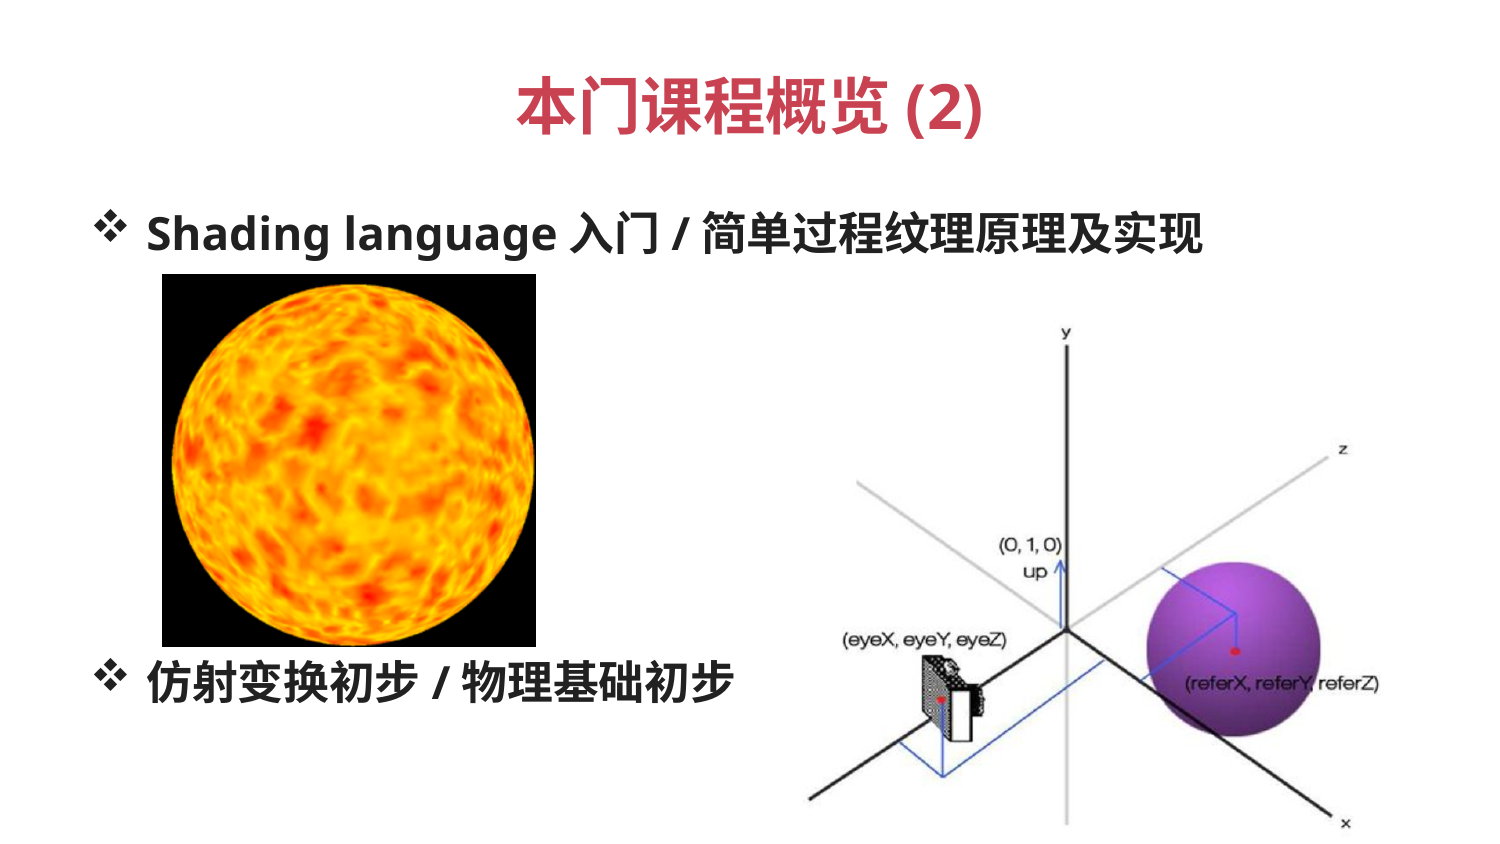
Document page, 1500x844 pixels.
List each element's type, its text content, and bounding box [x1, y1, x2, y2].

picture [773, 318, 1426, 844]
picture [162, 274, 536, 648]
title 本门课程概览(2) [75, 33, 1425, 175]
list Shading language入门/简单过程纹理原理及实现 仿射变换初步/物理基础初步 [75, 196, 1425, 754]
